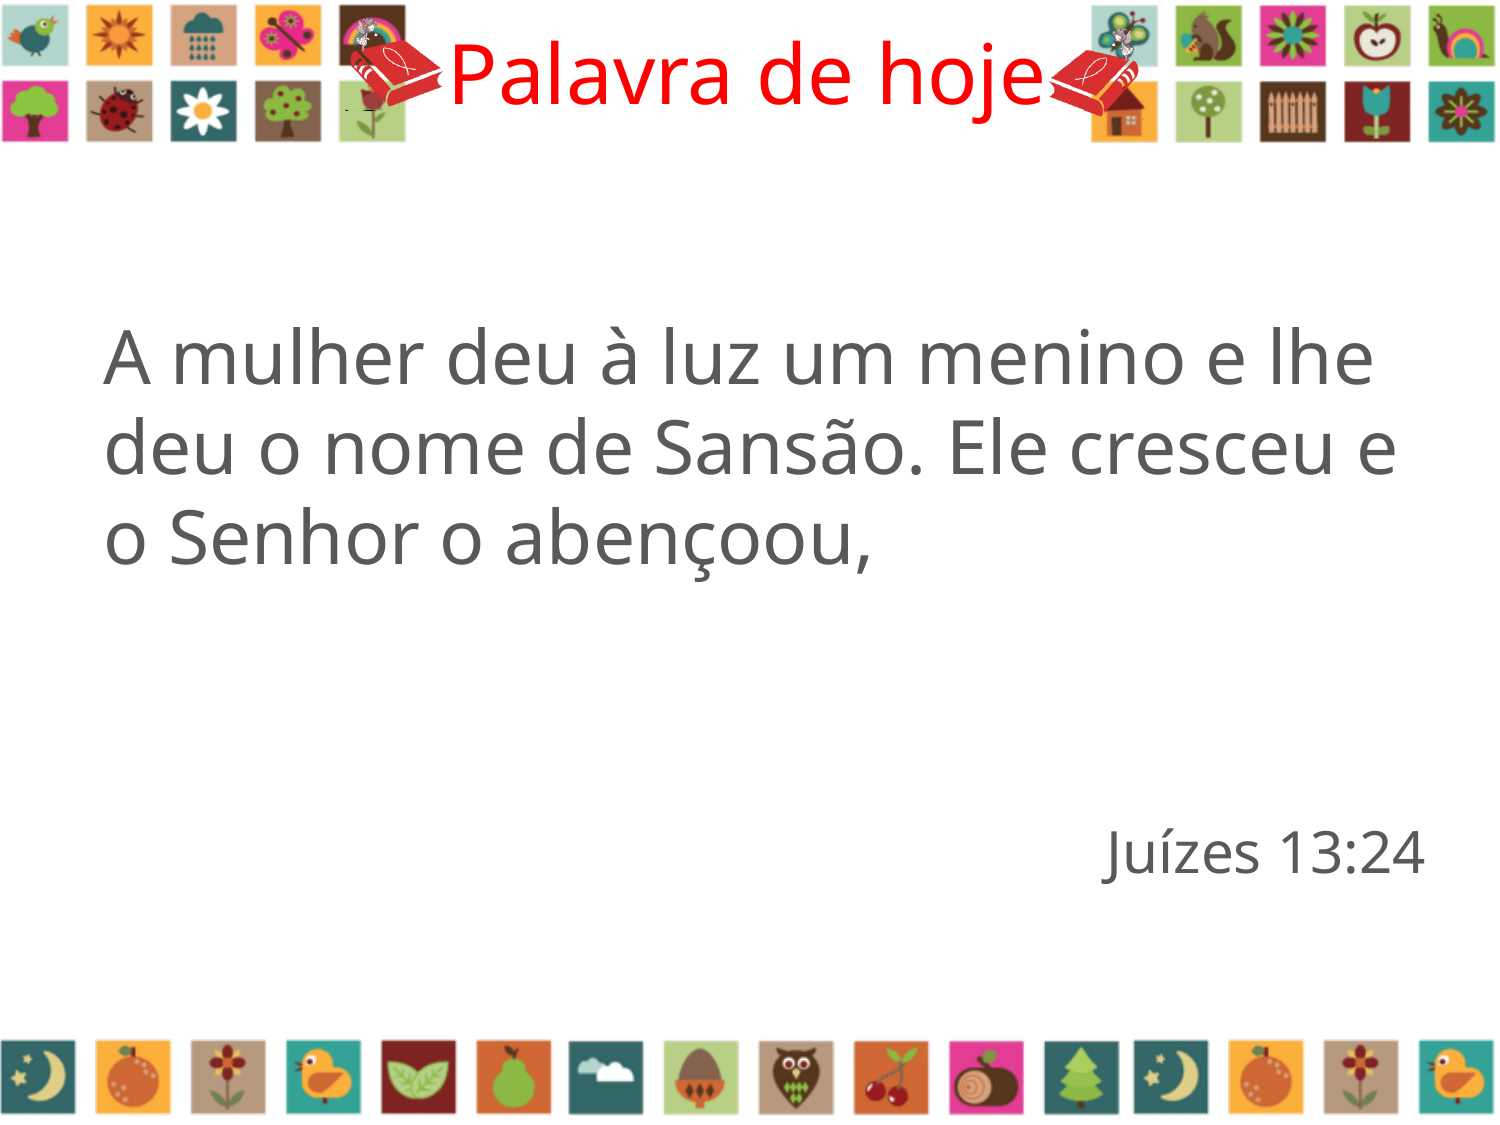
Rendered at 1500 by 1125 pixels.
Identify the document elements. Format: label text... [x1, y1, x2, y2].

text_box Palavra de hoje [425, 13, 1077, 129]
text_box Juízes 13:24 [808, 807, 1441, 893]
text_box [0, 1028, 1500, 1118]
text_box A mulher deu à luz um menino e lhe deu o nome de Sansão. Ele cresceu e o Senhor o abençoou, [88, 302, 1436, 588]
picture [0, 3, 475, 150]
picture [1016, 3, 1500, 150]
